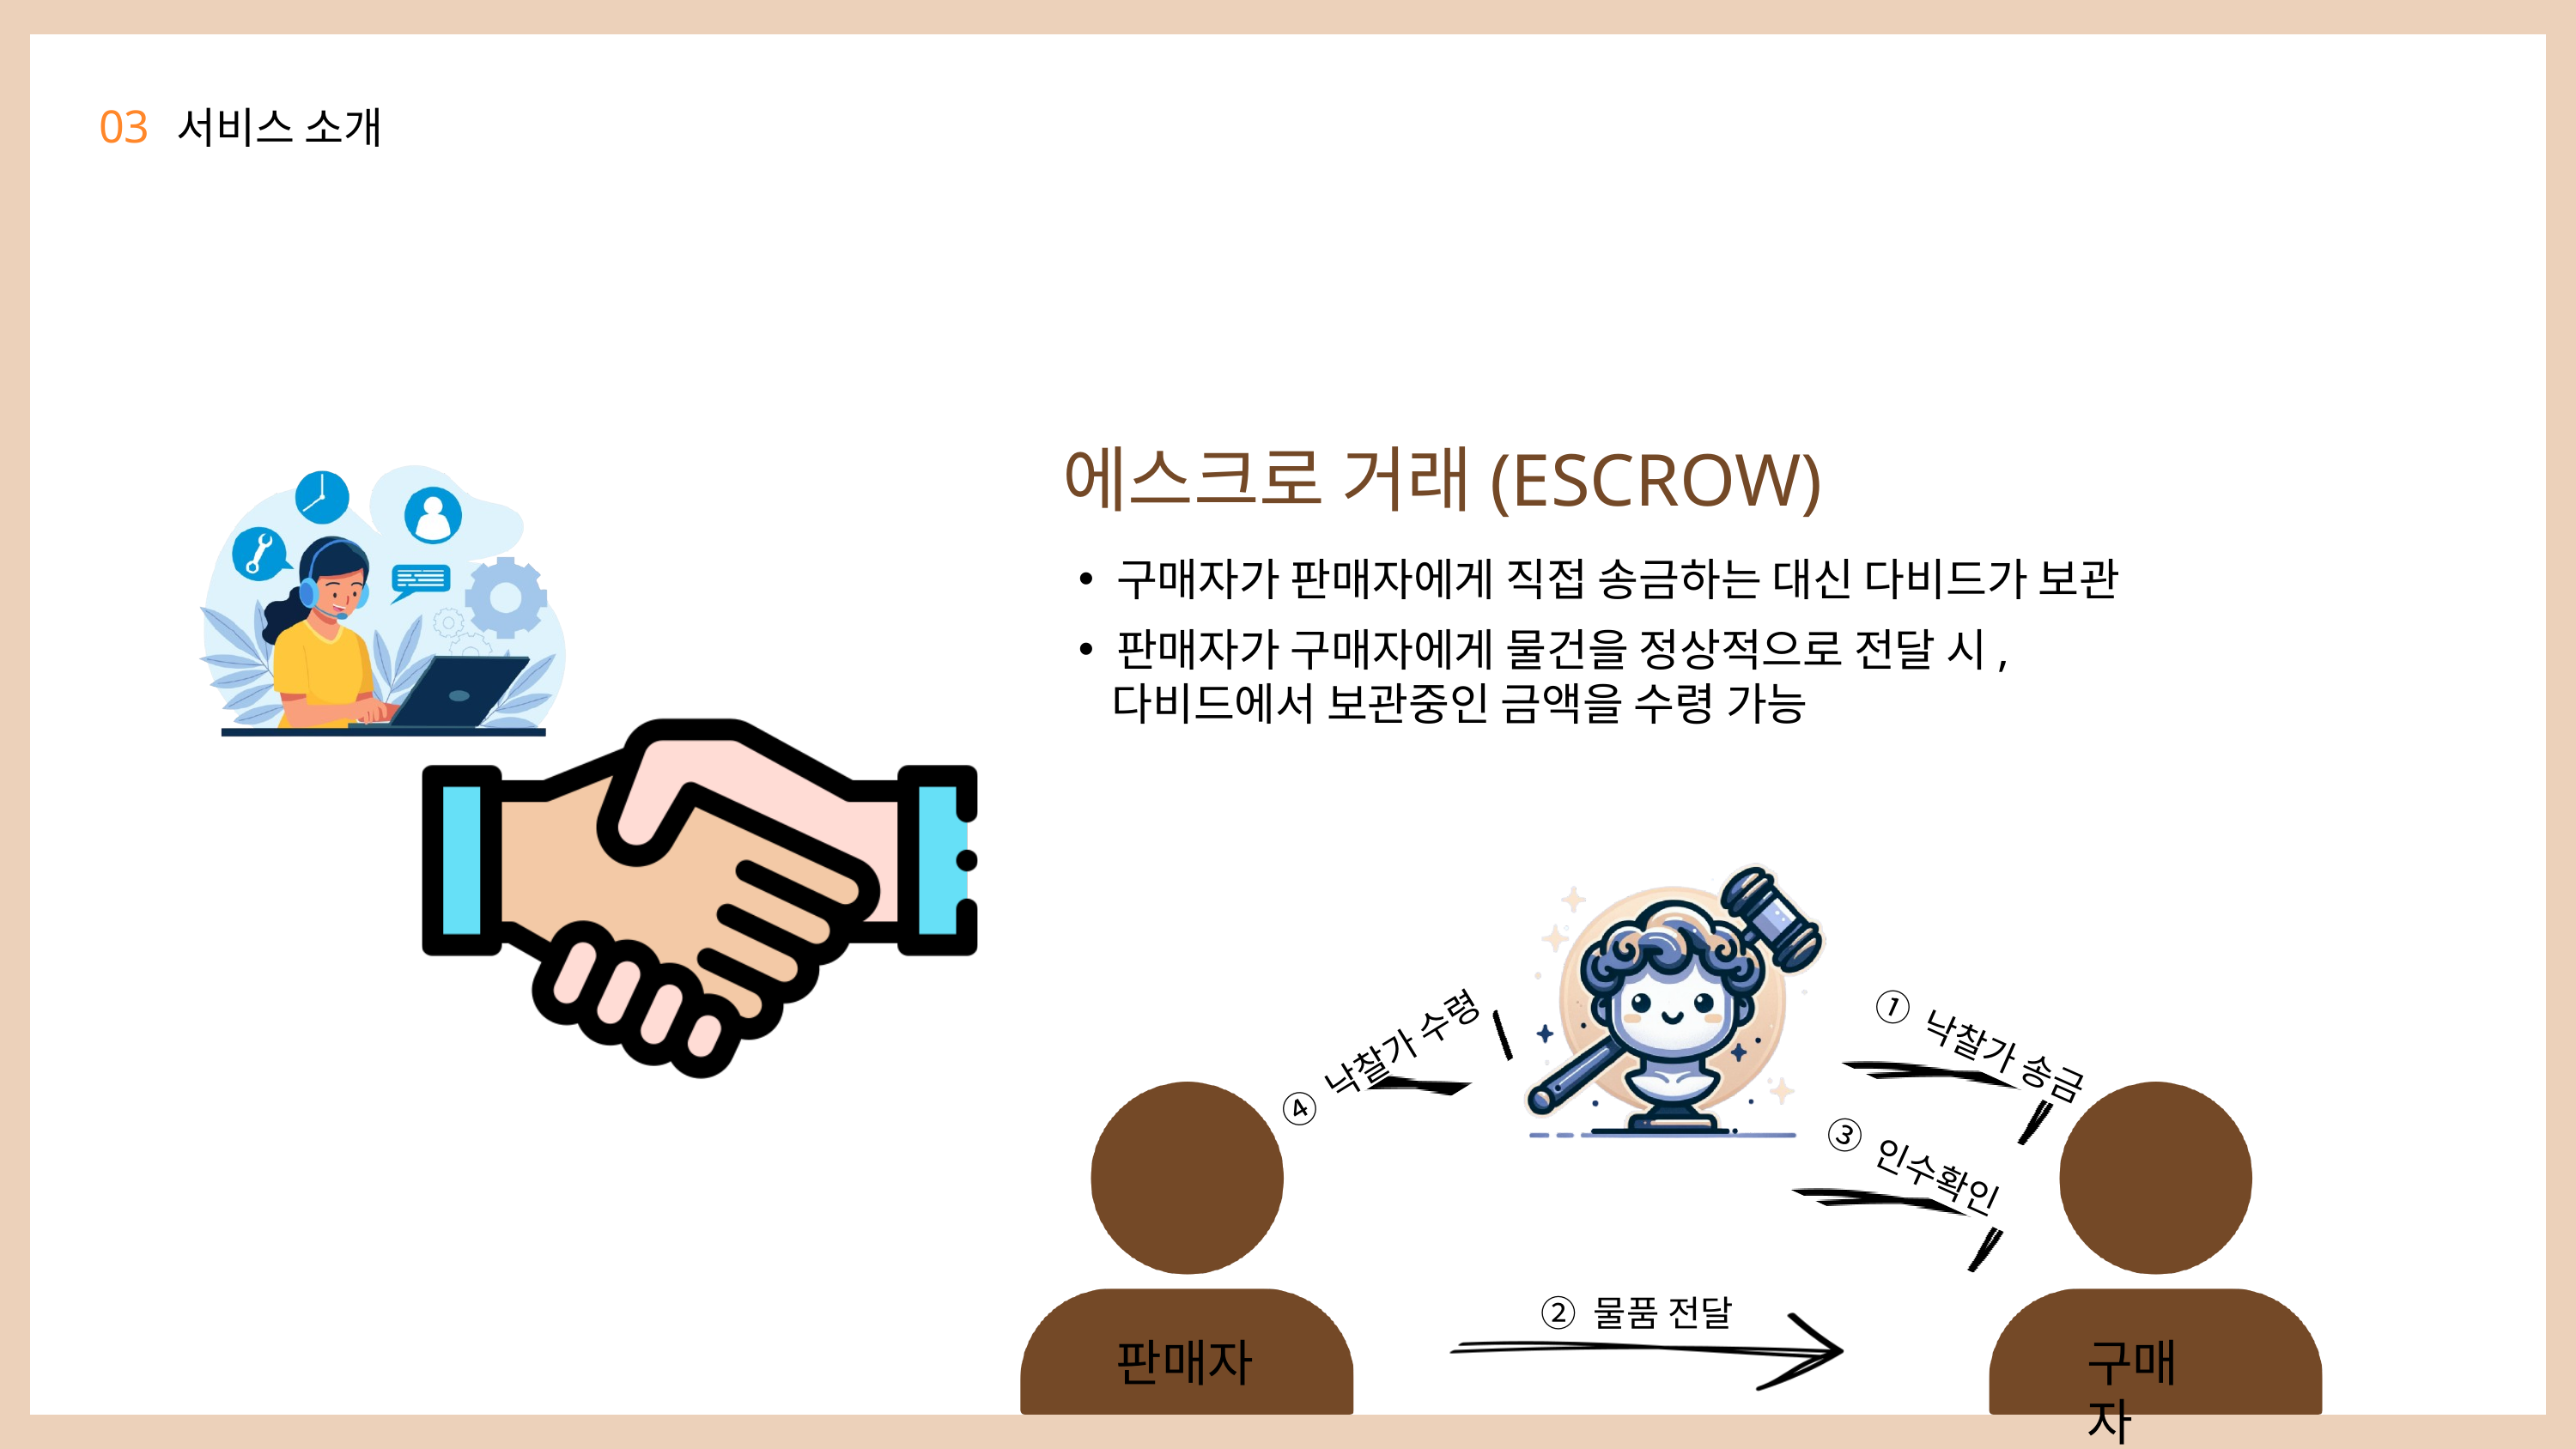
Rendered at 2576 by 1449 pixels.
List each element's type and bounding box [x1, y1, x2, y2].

text_box [176, 394, 978, 1178]
text_box [29, 33, 2547, 1416]
text_box [1020, 836, 2323, 1416]
